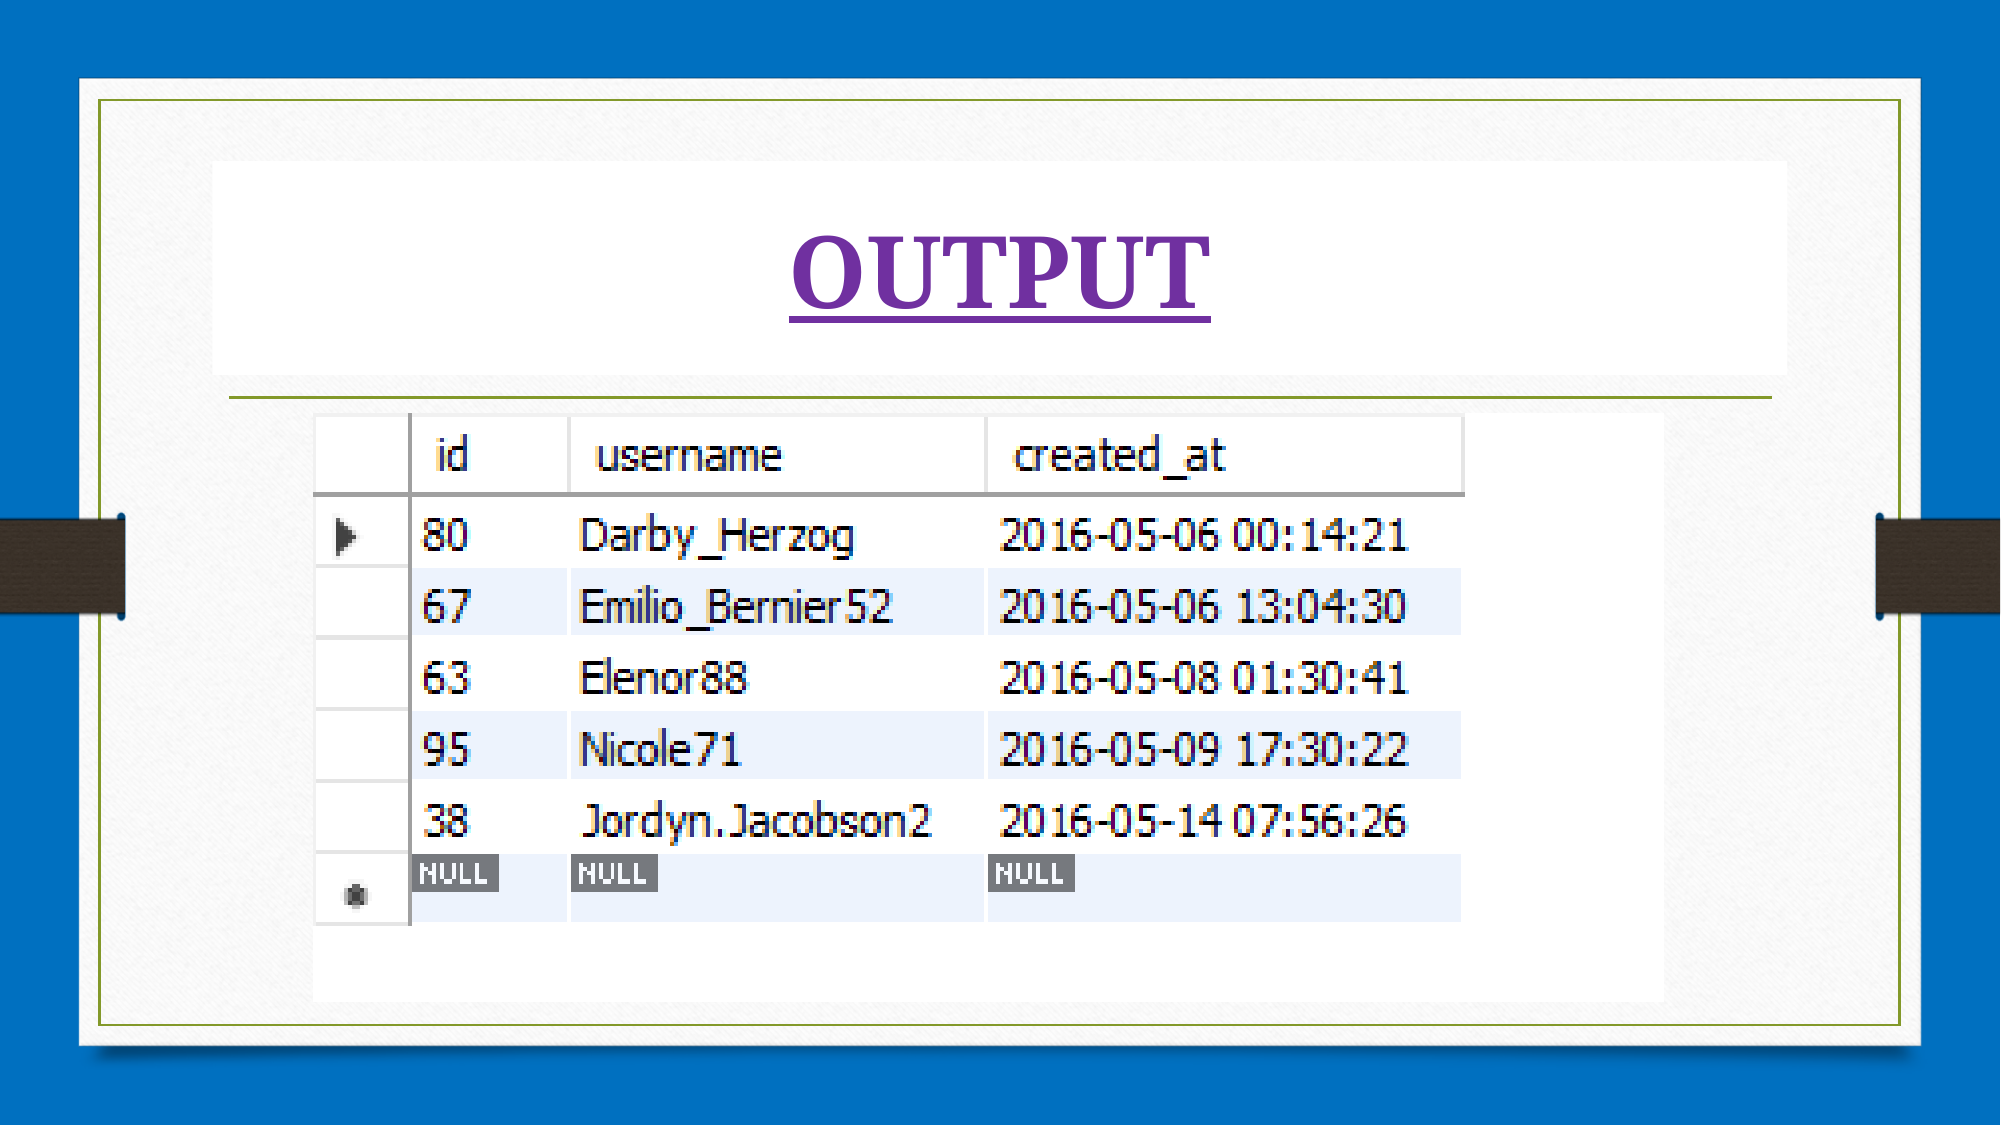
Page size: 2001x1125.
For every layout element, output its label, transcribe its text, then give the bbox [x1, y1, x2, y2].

title OUTPUT [212, 161, 1788, 375]
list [313, 412, 1664, 1002]
picture [0, 0, 2001, 1125]
